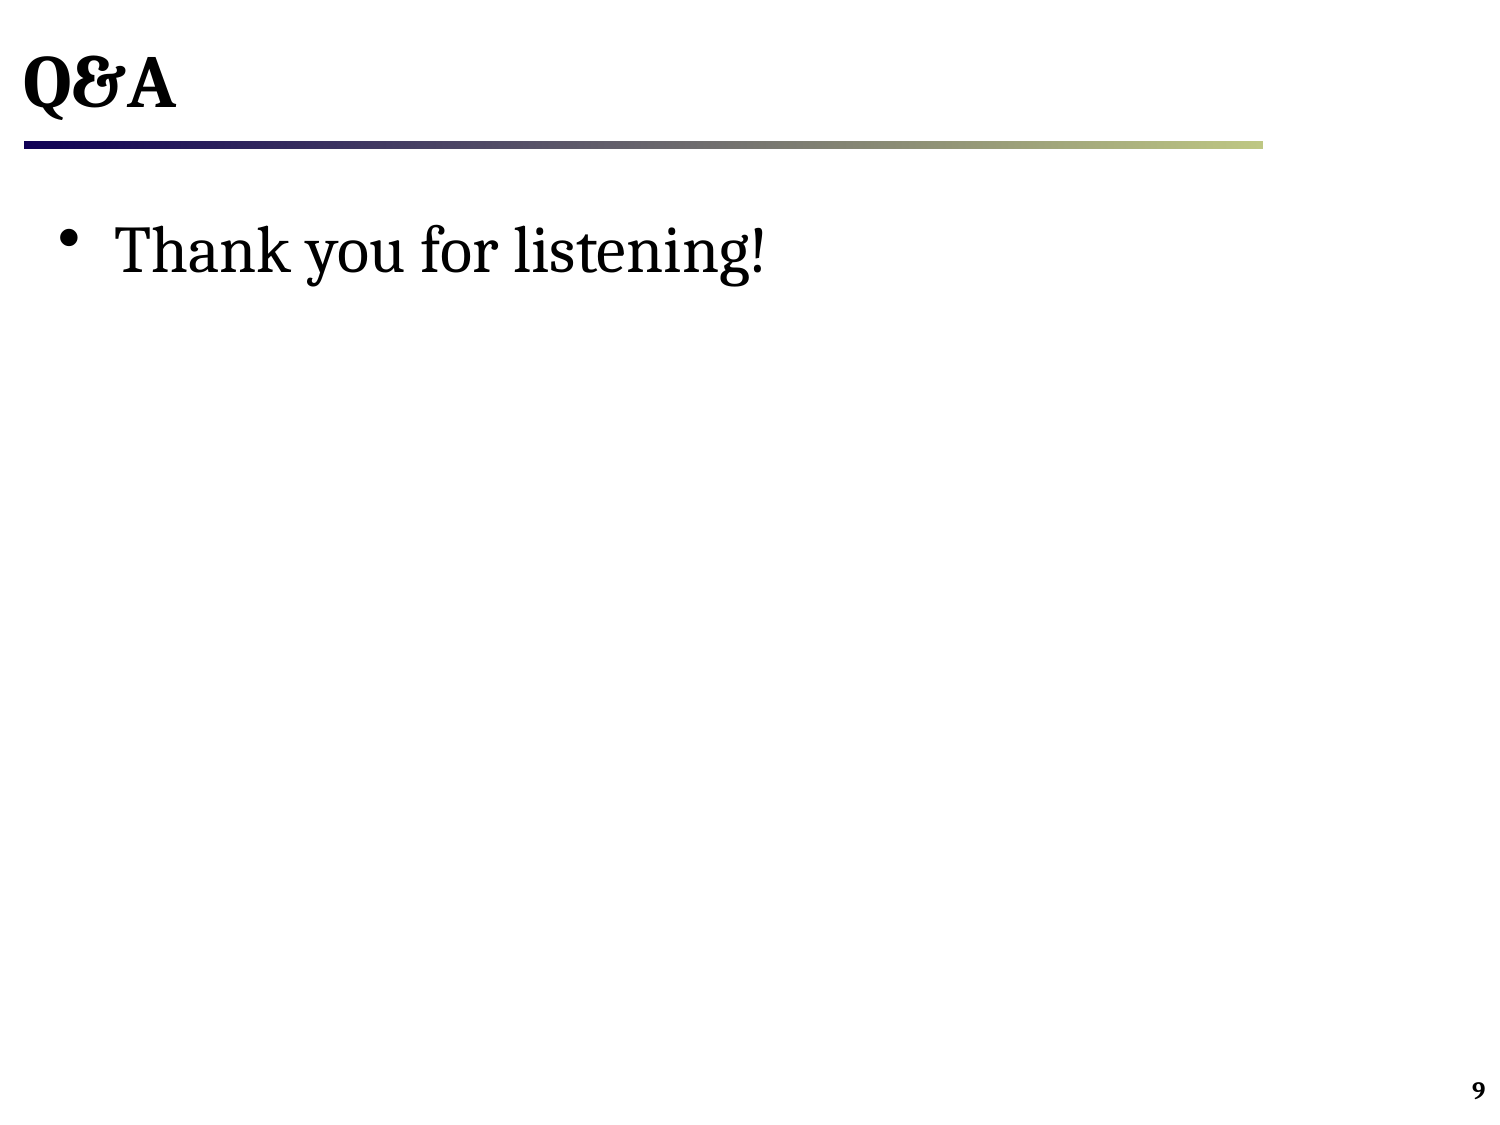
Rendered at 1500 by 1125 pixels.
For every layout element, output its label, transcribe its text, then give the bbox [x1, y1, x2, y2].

title Q&A [8, 30, 1277, 125]
list Thank you for listening! [42, 198, 1456, 1052]
